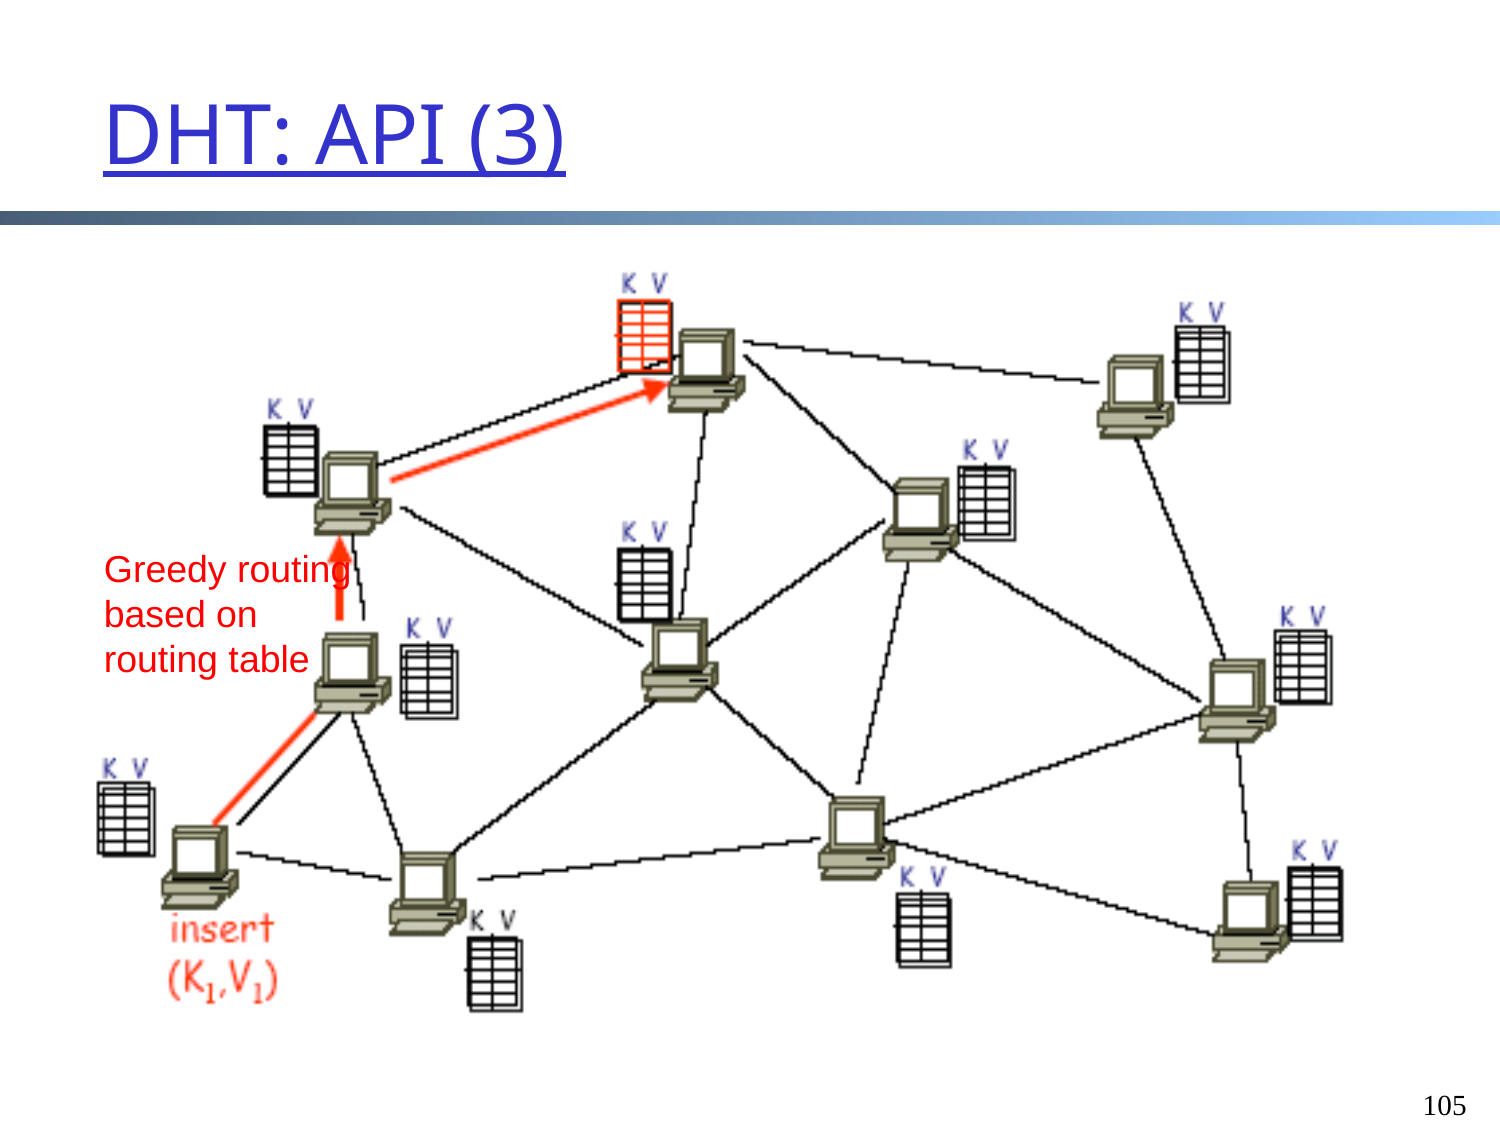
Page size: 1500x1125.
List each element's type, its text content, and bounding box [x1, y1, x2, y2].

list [87, 262, 1363, 1026]
slide_number 105 [1406, 1078, 1482, 1125]
title DHT: API (3) [87, 37, 1363, 225]
text_box [1424, 212, 1428, 224]
